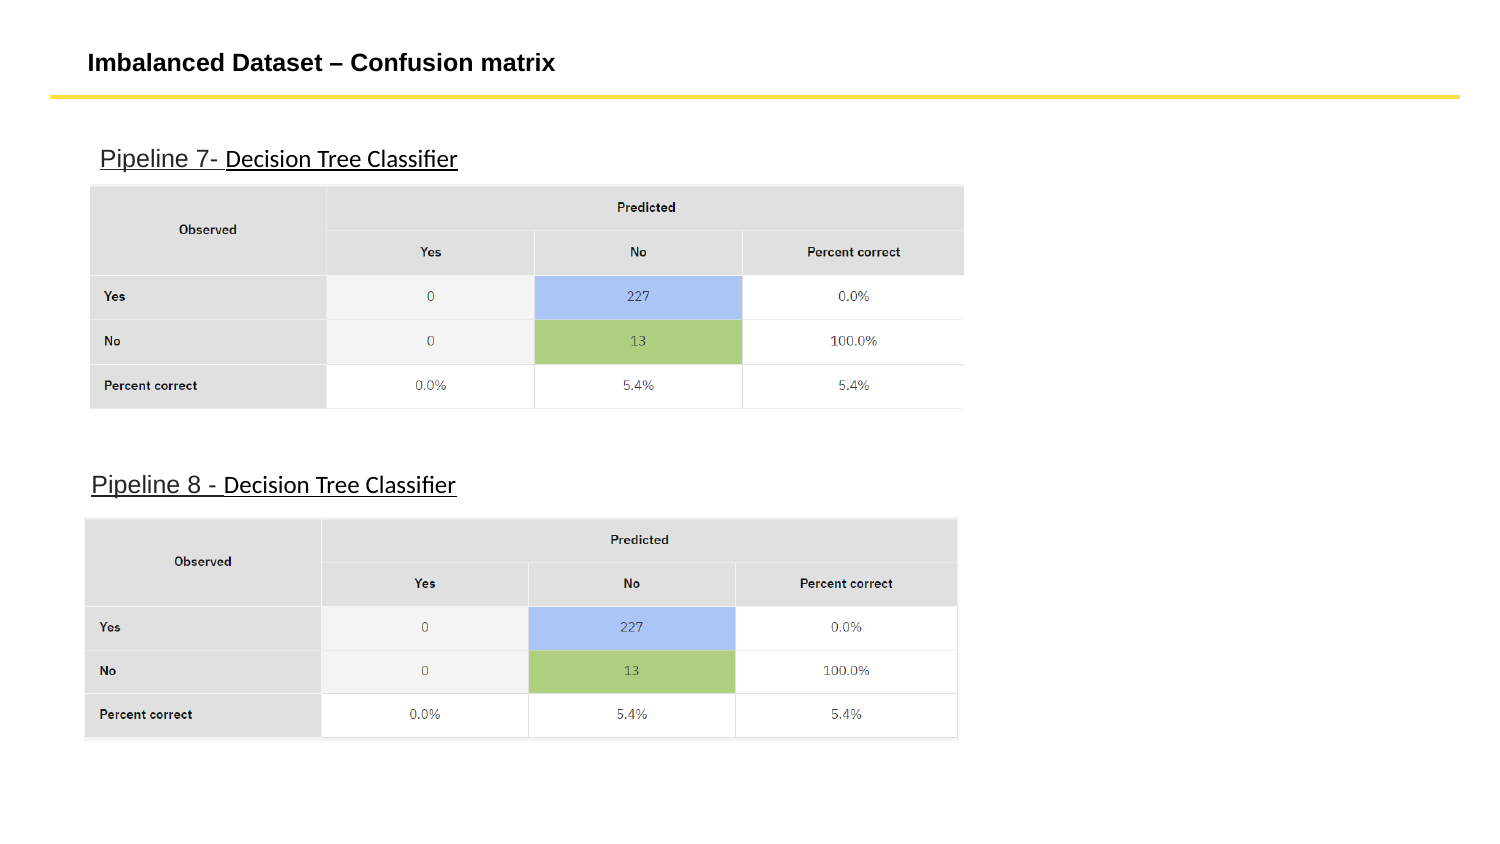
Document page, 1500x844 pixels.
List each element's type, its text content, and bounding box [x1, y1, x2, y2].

picture [89, 184, 964, 410]
text_box Pipeline 7- Decision Tree Classifier [85, 134, 535, 180]
picture [84, 517, 959, 742]
text_box Imbalanced Dataset – Confusion matrix [72, 39, 792, 85]
text_box Pipeline 8 - Decision Tree Classifier [76, 461, 527, 537]
